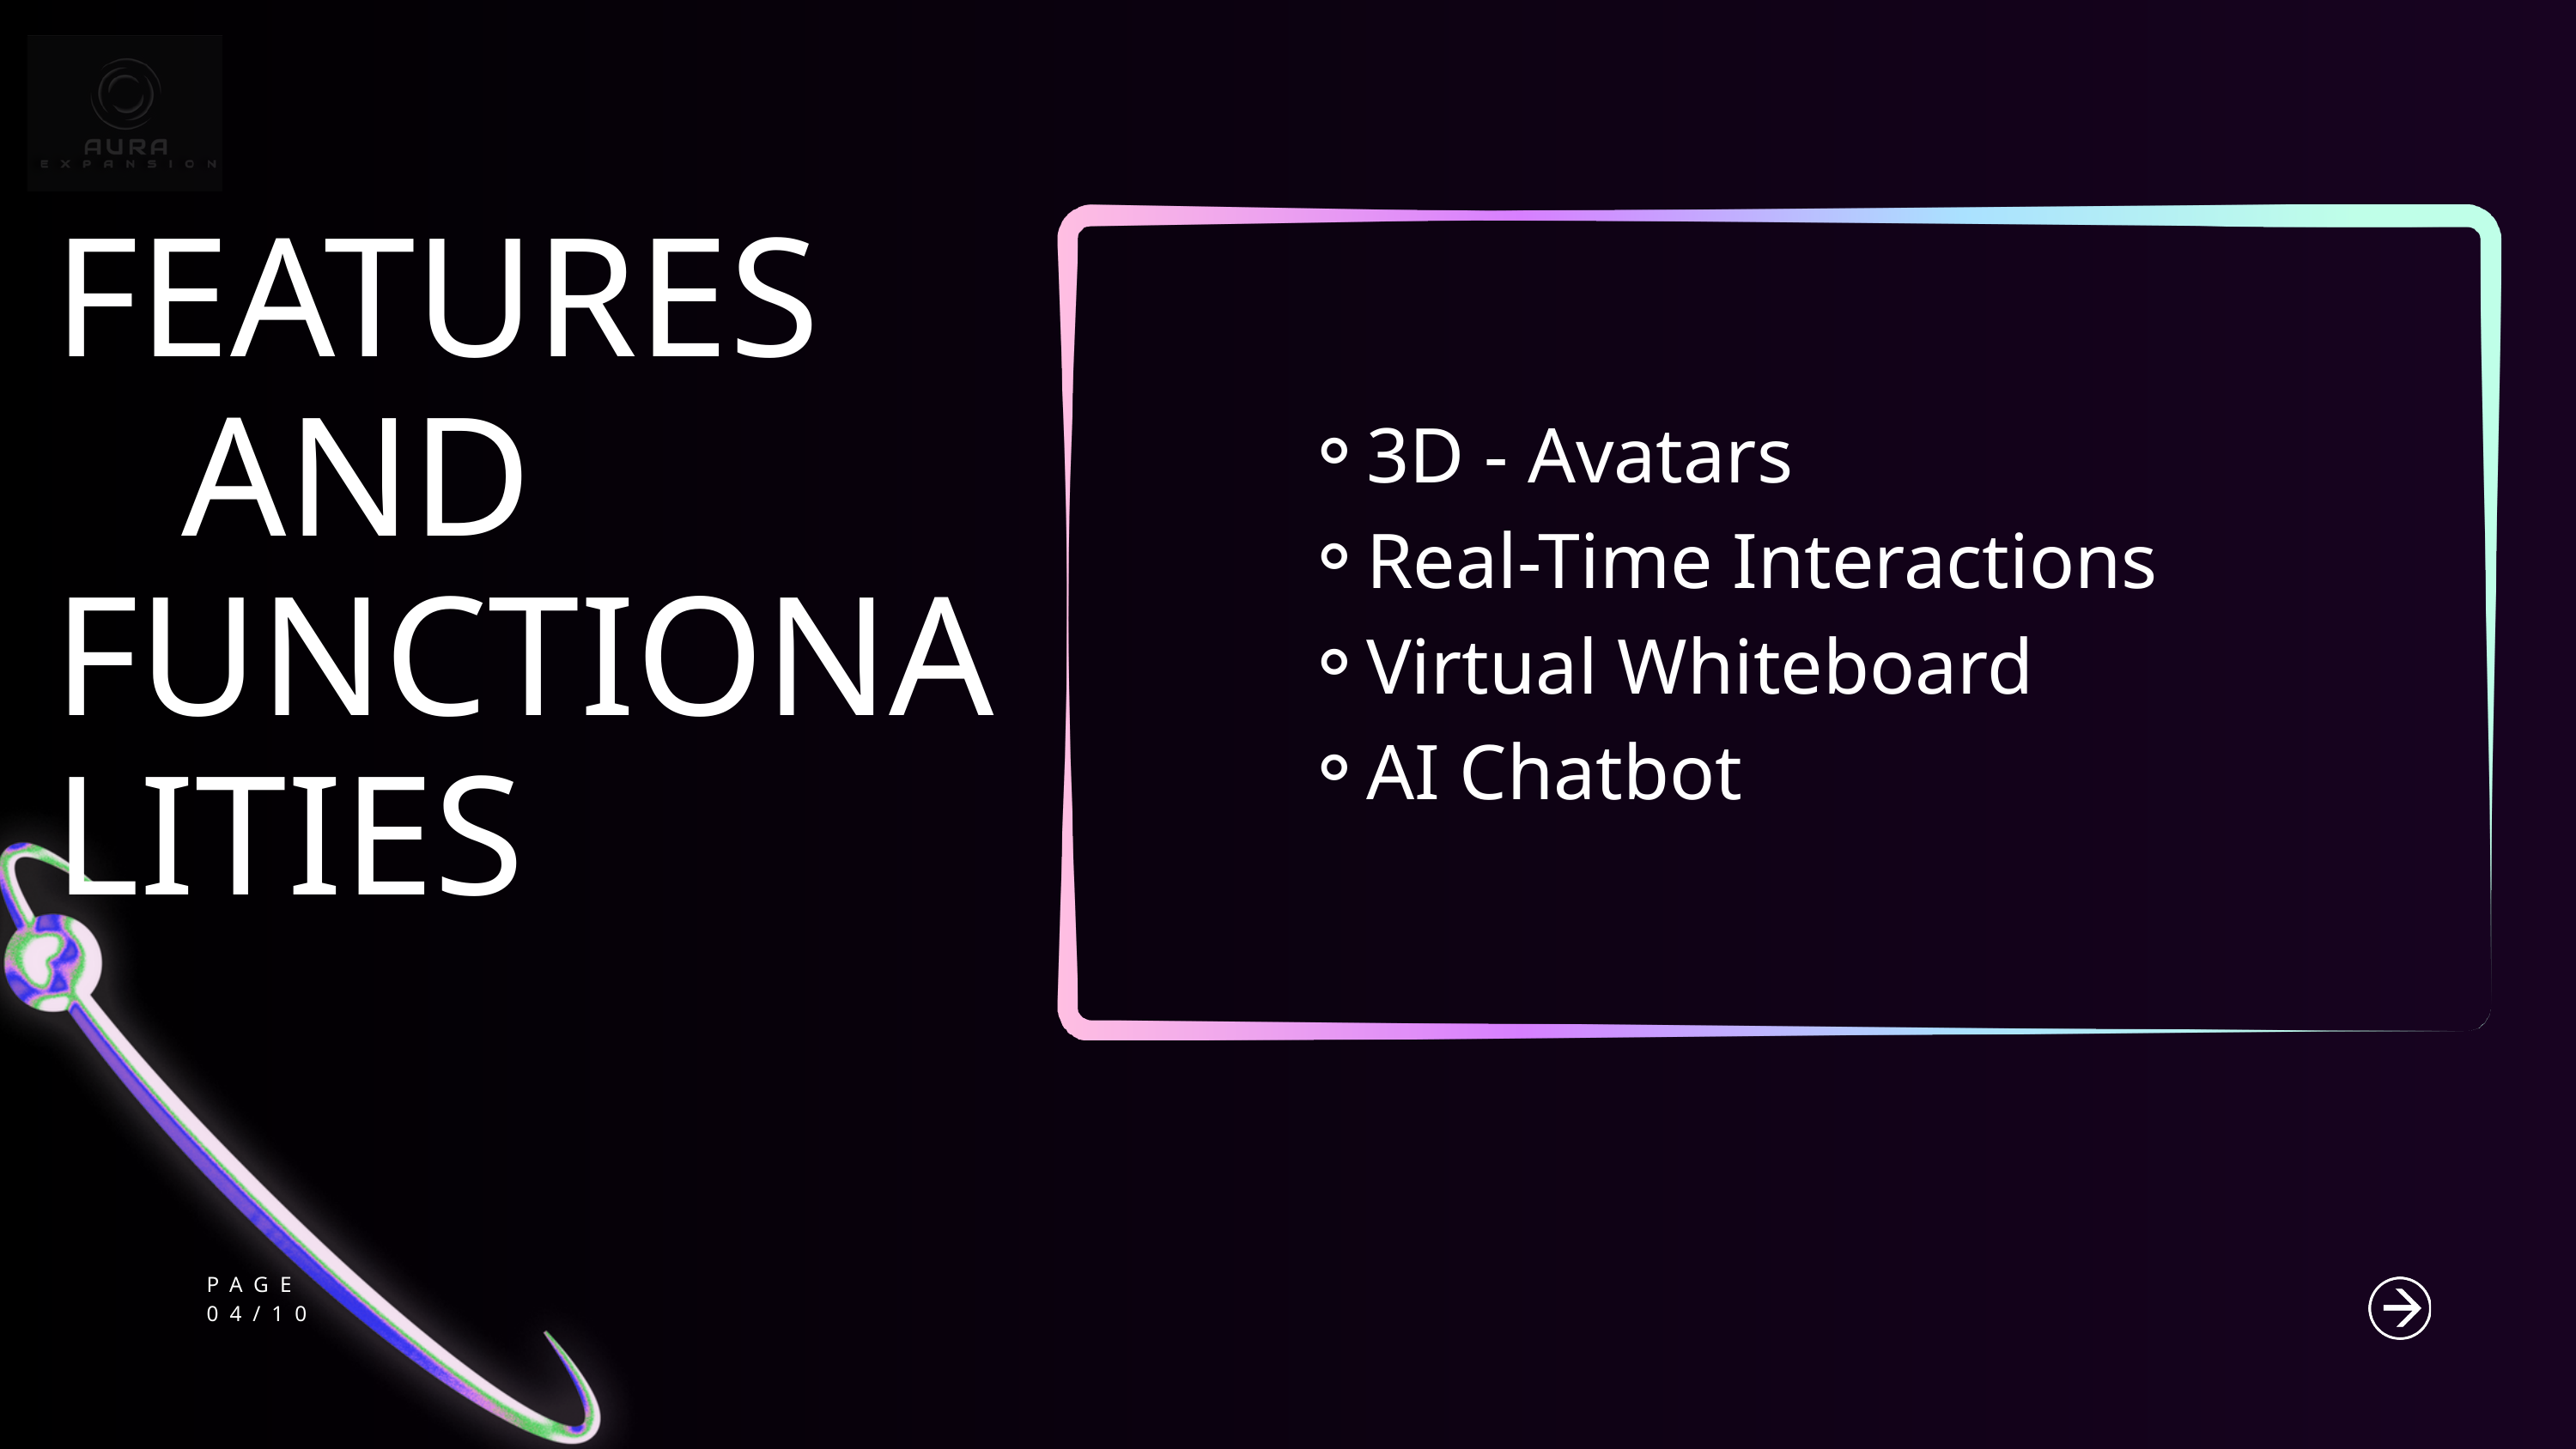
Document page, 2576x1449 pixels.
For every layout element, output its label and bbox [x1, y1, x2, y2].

text_box [0, 796, 647, 1449]
text_box [206, 1271, 393, 1331]
text_box [2368, 1276, 2432, 1340]
text_box [53, 199, 1074, 922]
text_box [1212, 402, 2576, 925]
text_box [1056, 204, 2502, 1041]
text_box [27, 35, 223, 191]
